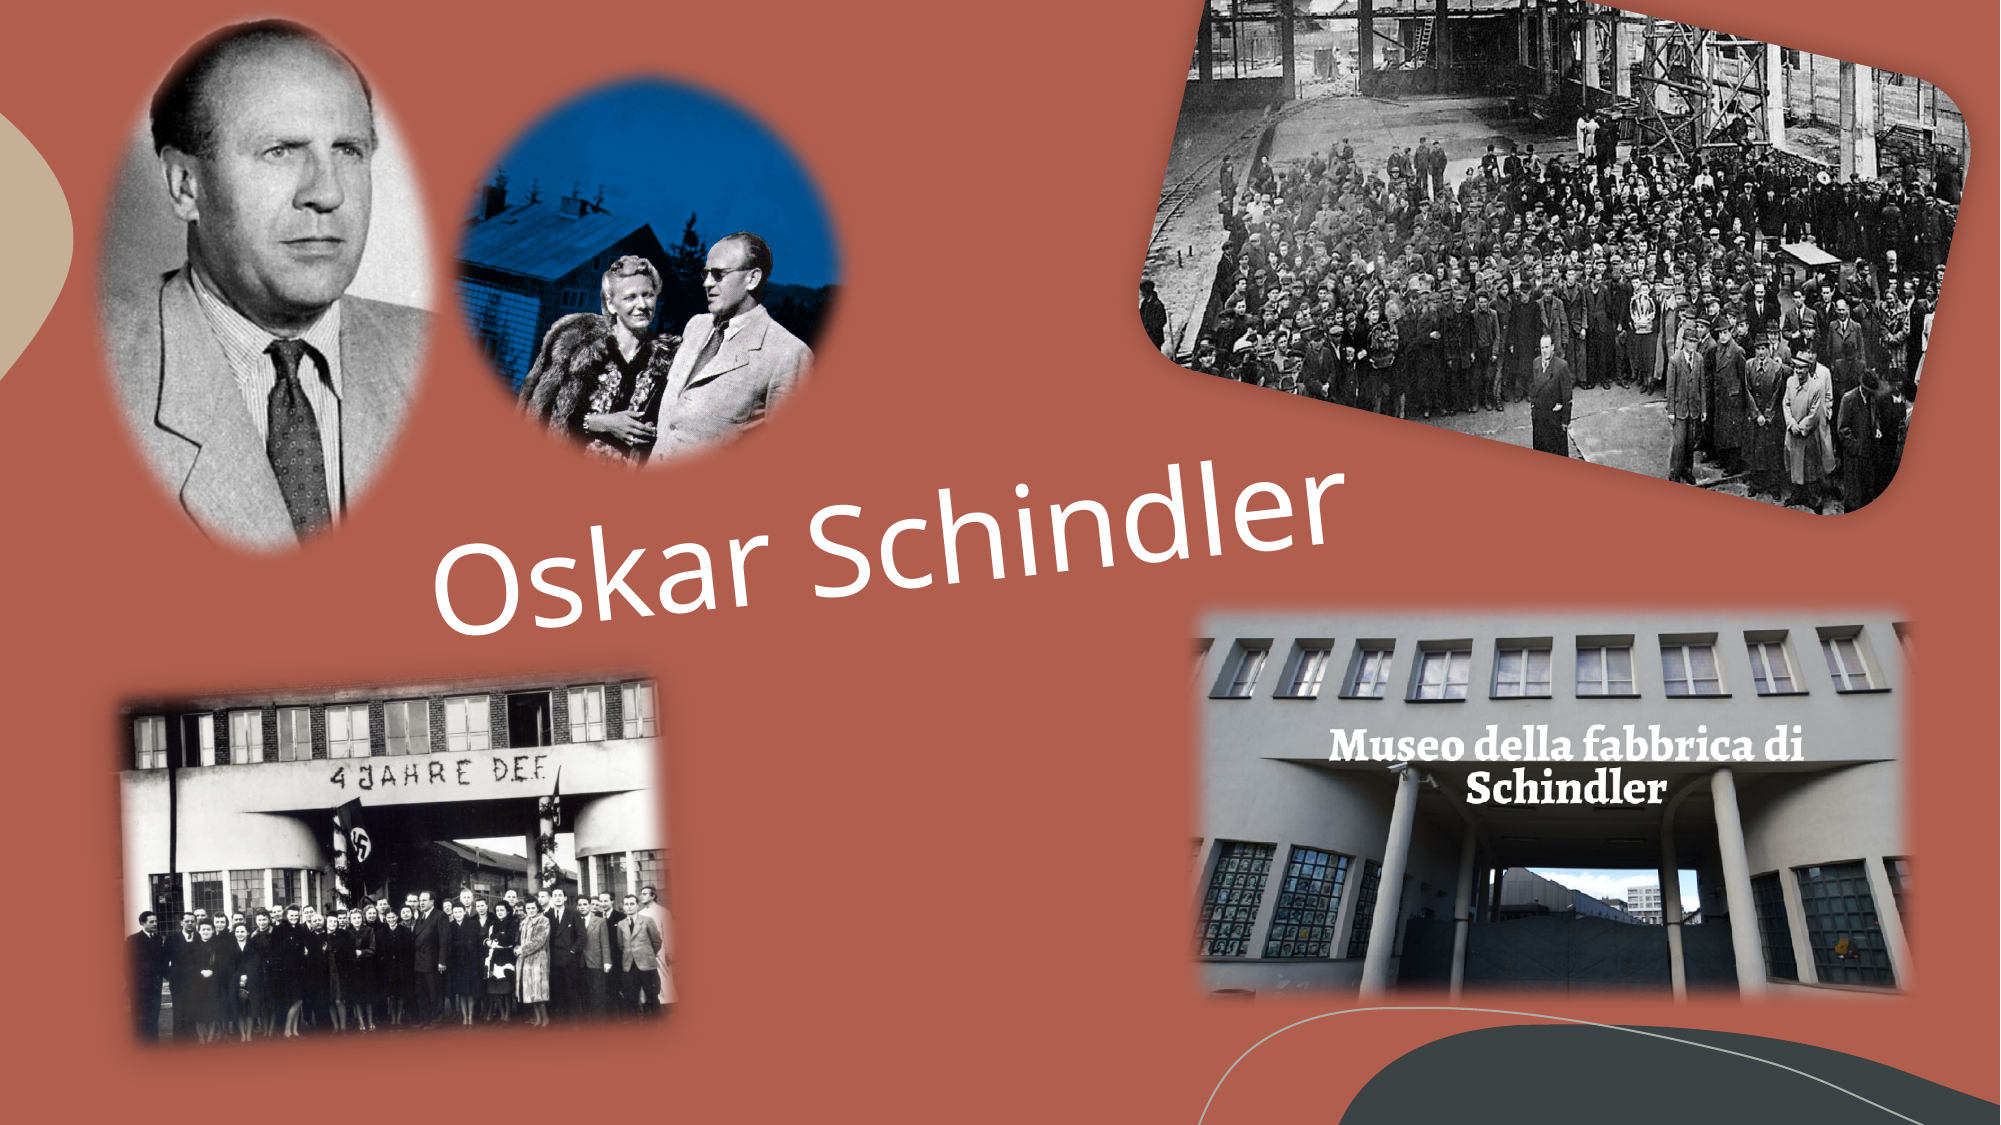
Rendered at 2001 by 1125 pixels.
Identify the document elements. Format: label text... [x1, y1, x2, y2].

picture [109, 669, 678, 1049]
picture [1138, 0, 1971, 516]
picture [79, 0, 859, 569]
title Oskar Schindler [219, 392, 1562, 669]
picture [1182, 594, 1921, 1010]
